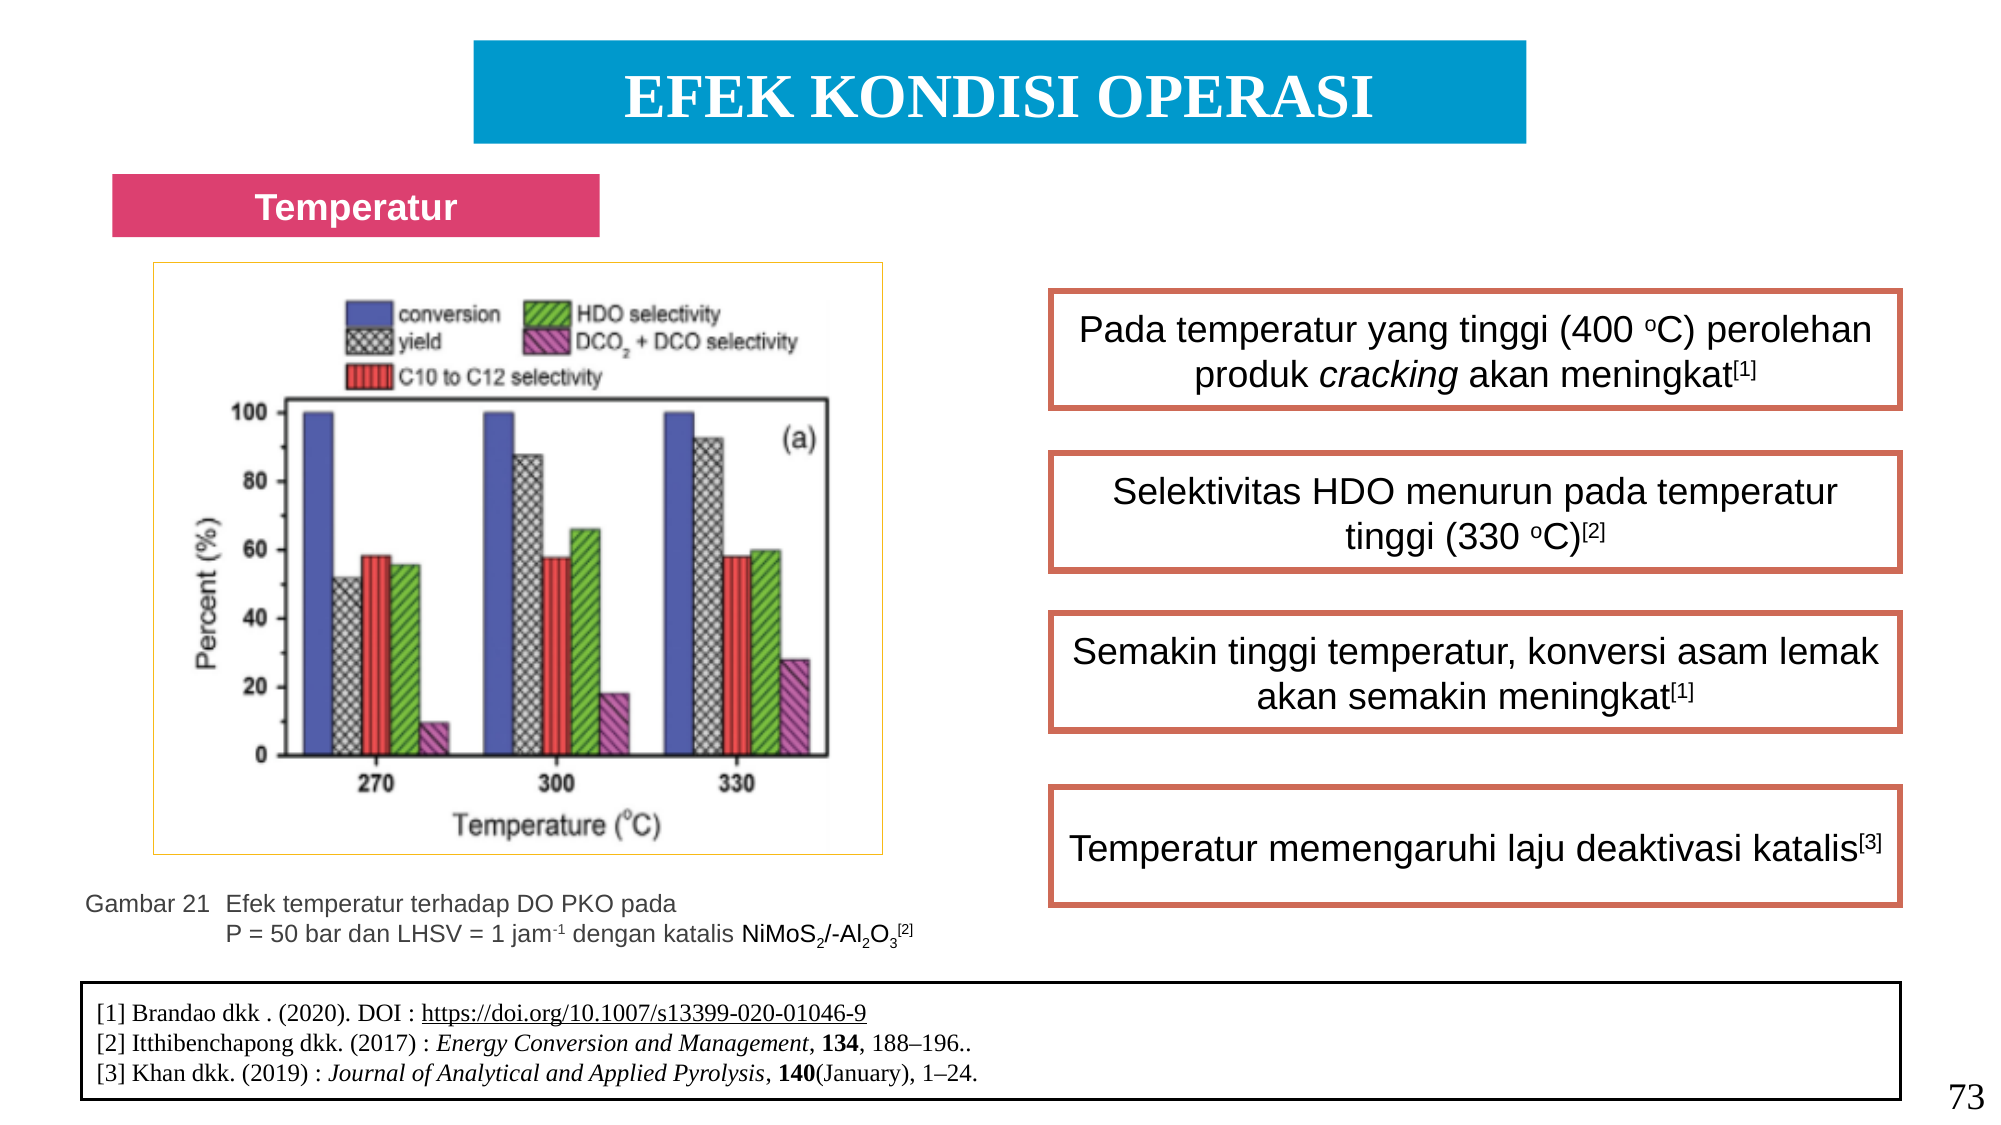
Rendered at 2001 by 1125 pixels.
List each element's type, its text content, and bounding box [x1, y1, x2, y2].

text_box Selektivitas HDO menurun pada temperatur tinggi (330 oC)[2] [1050, 452, 1901, 572]
text_box Semakin tinggi temperatur, konversi asam lemak akan semakin meningkat[1] [1050, 612, 1901, 732]
text_box EFEK KONDISI OPERASI [473, 39, 1527, 145]
picture [153, 262, 883, 855]
text_box Temperatur memengaruhi laju deaktivasi katalis[3] [1050, 786, 1901, 906]
text_box [1] Brandao dkk . (2020). DOI : https://doi.org/10.1007/s13399-020-01046-9 [2] Itthibenchapong dkk. (2017) : Energy Conversion and Management, 134, 188–196.. [3] Khan dkk. (2019) : Journal of Analytical and Applied Pyrolysis, 140(January), 1–24. [81, 981, 1901, 1101]
text_box Pada temperatur yang tinggi (400 oC) perolehan produk cracking akan meningkat[1] [1050, 290, 1901, 409]
text_box Temperatur [111, 173, 601, 238]
